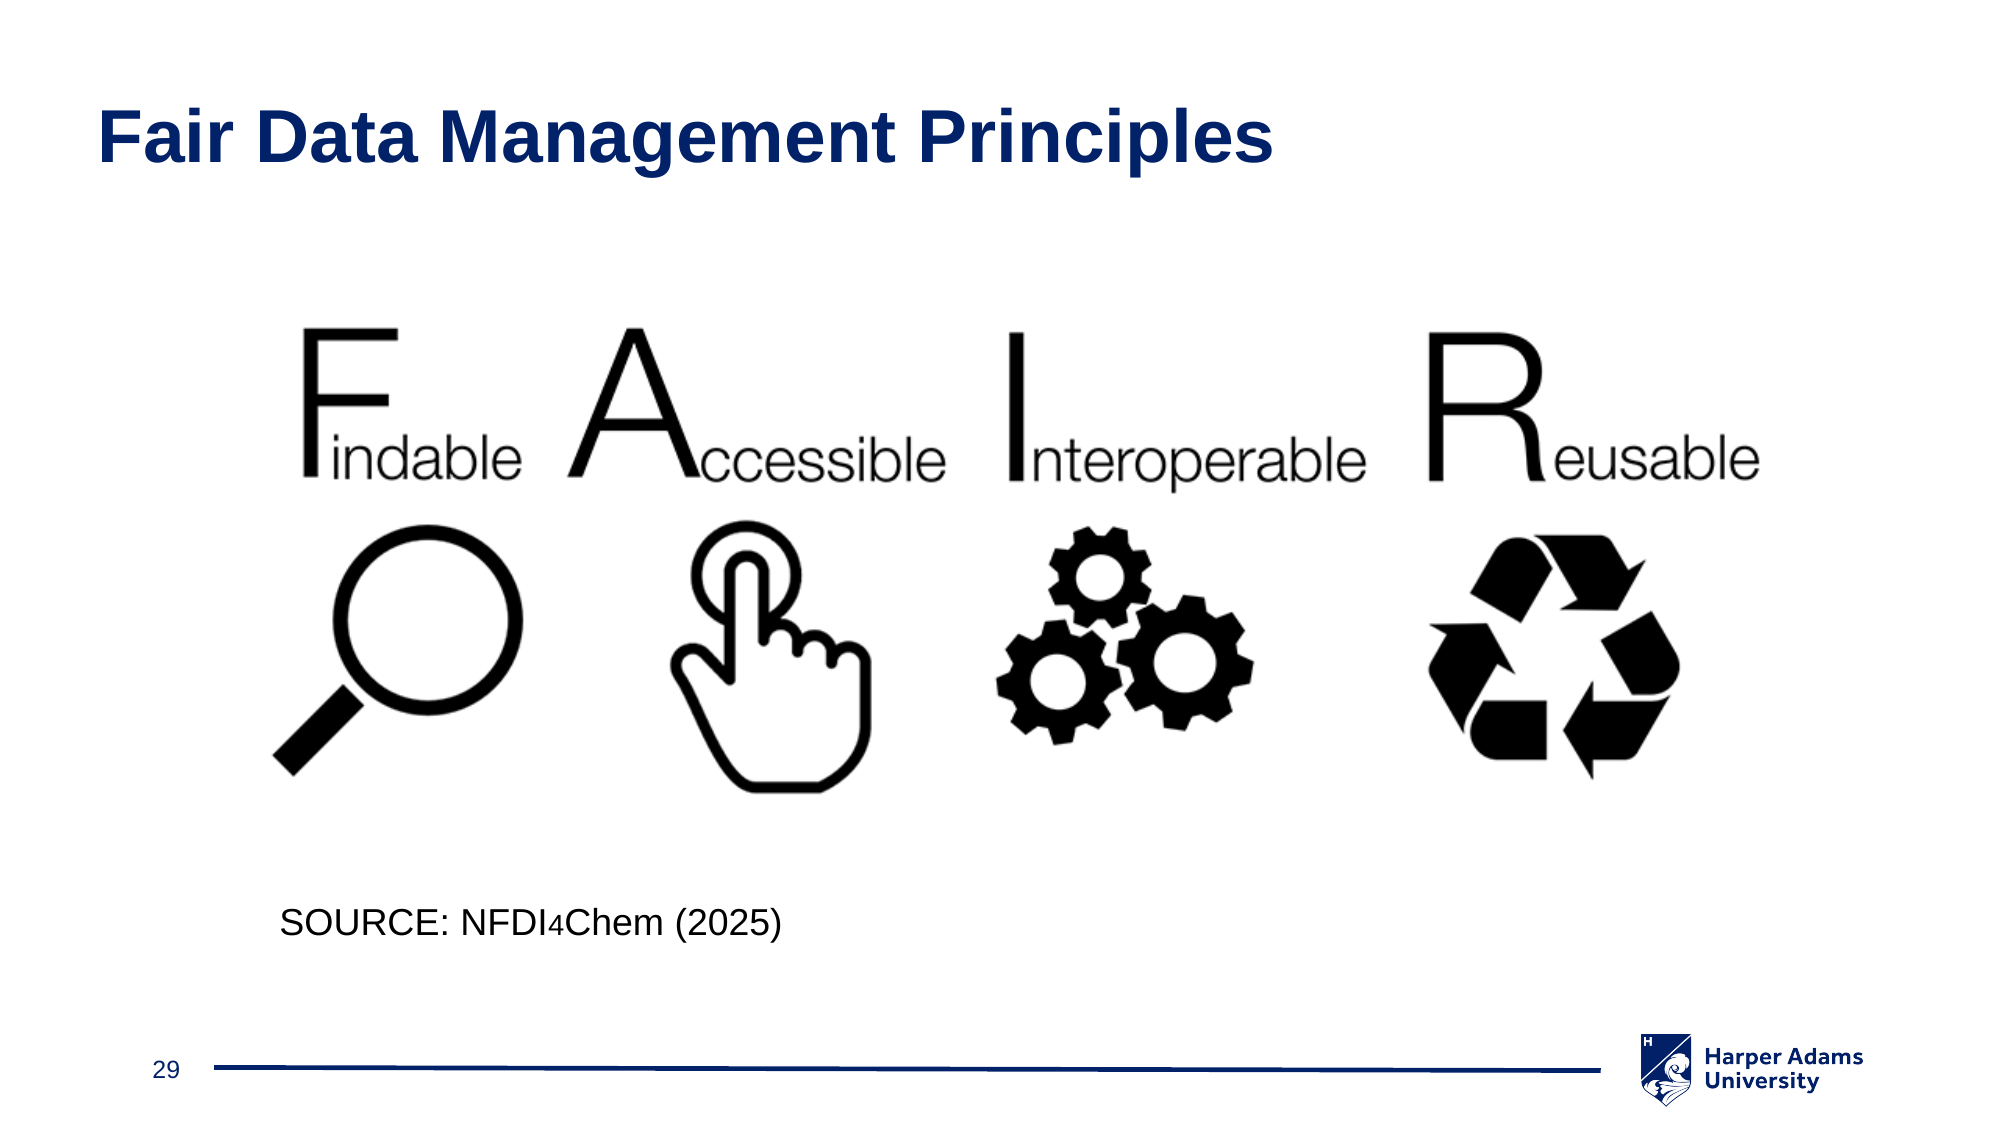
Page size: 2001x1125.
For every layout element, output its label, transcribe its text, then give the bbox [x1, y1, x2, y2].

title Fair Data Management Principles [61, 63, 1709, 187]
picture [1641, 1034, 1863, 1107]
text_box SOURCE: NFDI4Chem (2025) [264, 890, 1075, 951]
slide_number 29 [137, 1038, 588, 1099]
picture [199, 290, 1800, 835]
